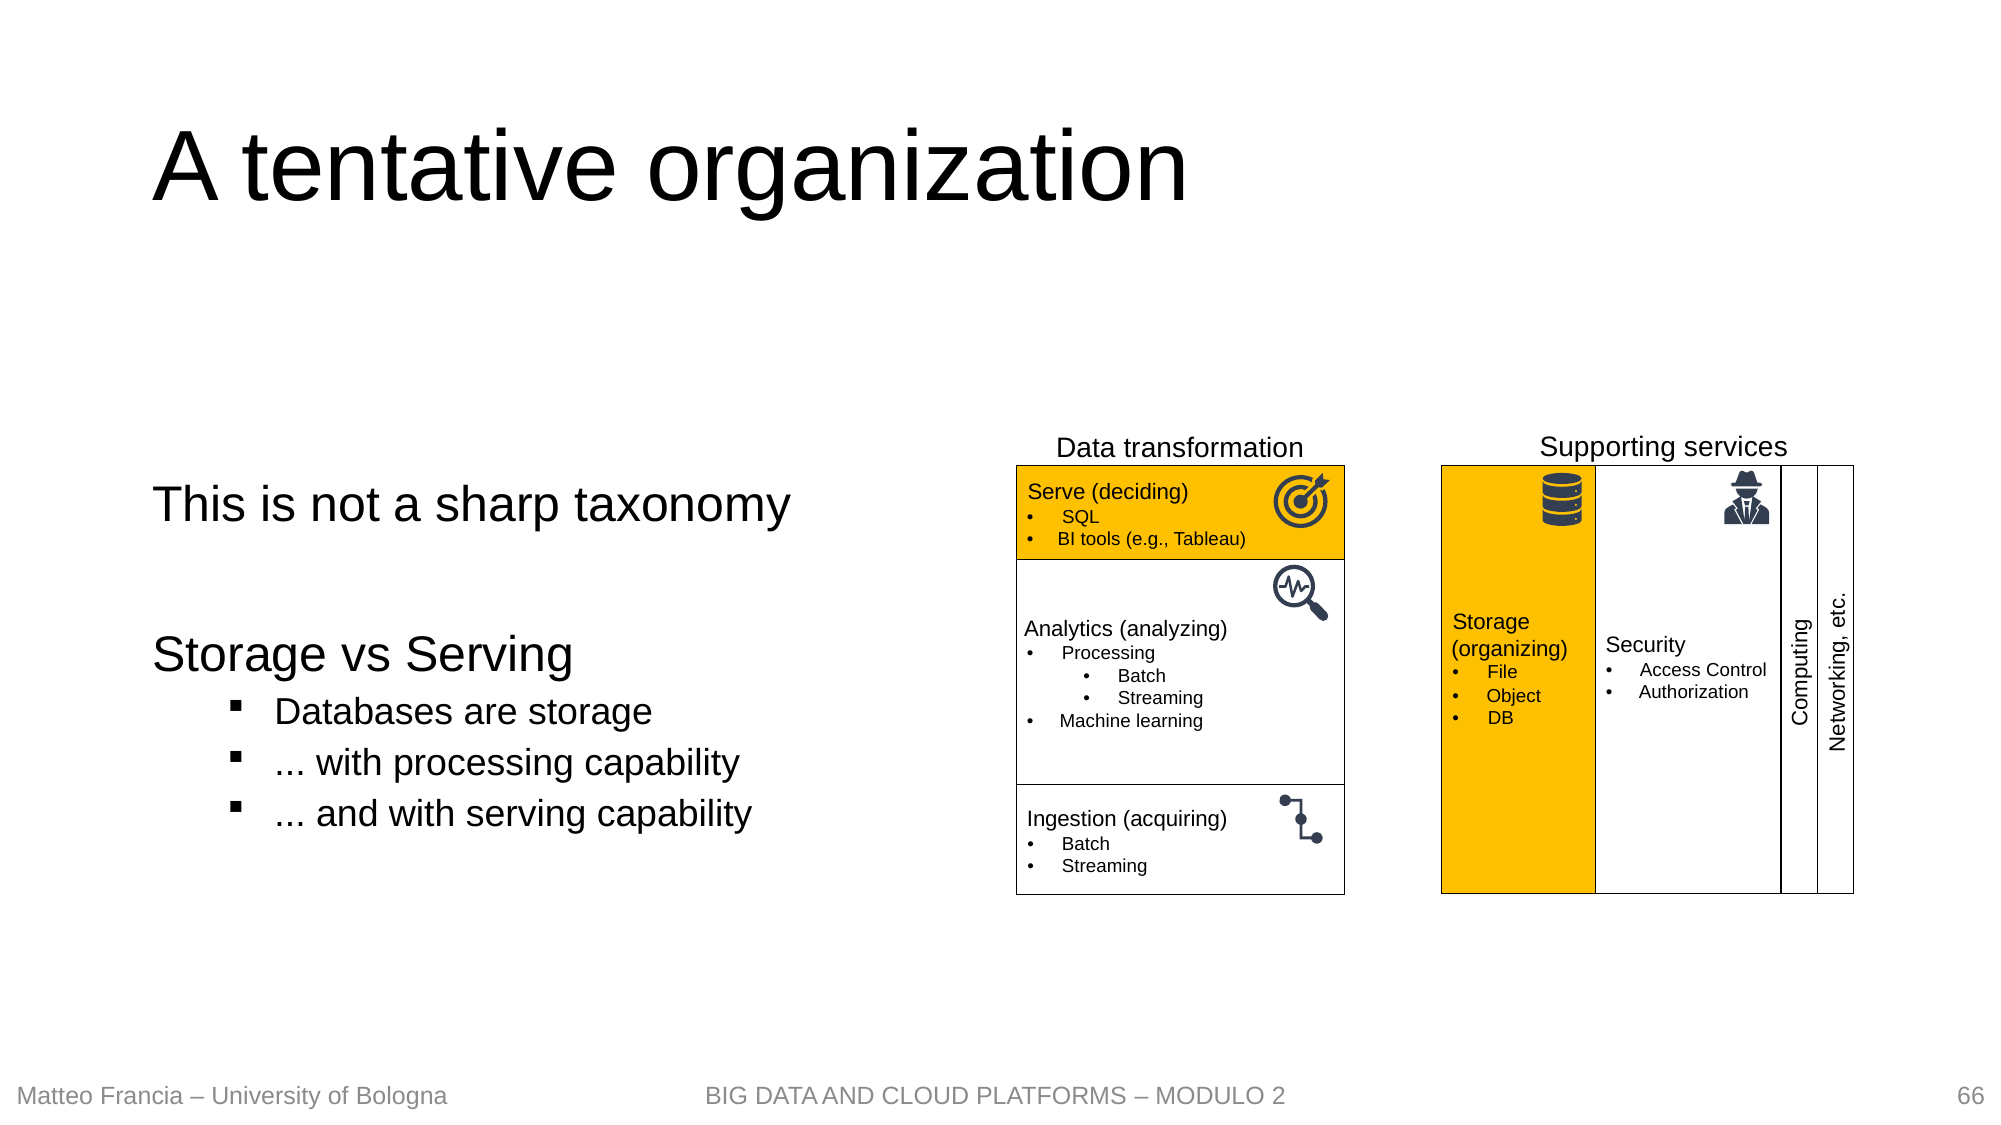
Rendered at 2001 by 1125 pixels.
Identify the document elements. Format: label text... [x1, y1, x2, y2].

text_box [1011, 420, 1858, 895]
footer Matteo Francia – University of Bologna [0, 1065, 466, 1125]
slide_number 66 [1550, 1065, 2000, 1125]
title A tentative organization [137, 59, 1863, 278]
list This is not a sharp taxonomy Storage vs Serving Databases are storage ... with processing capability ... and with serving capability [137, 299, 988, 1014]
